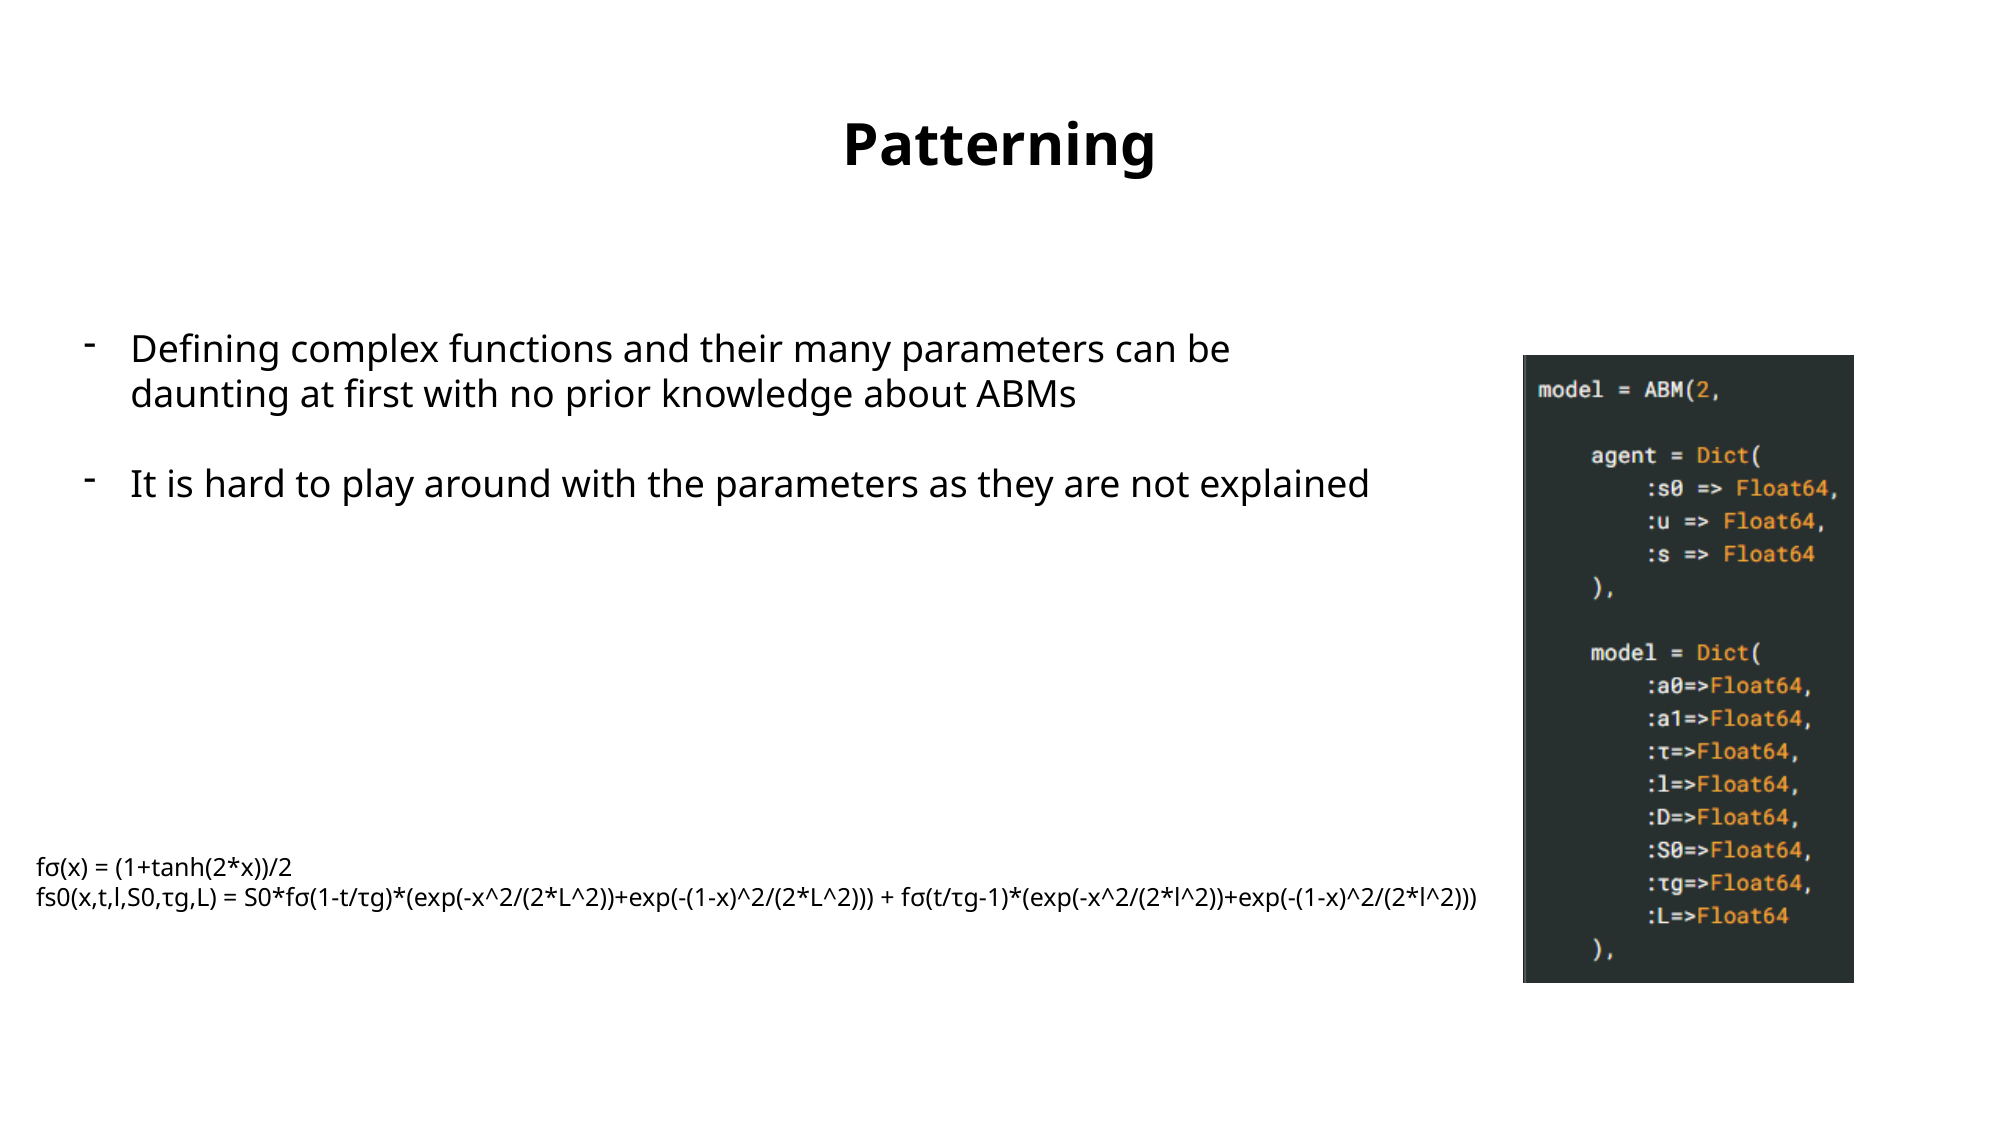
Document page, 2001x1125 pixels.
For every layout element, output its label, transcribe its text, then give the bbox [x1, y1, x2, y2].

picture [1522, 355, 1854, 983]
text_box Defining complex functions and their many parameters can be daunting at first with no prior knowledge about ABMs It is hard to play around with the parameters as they are not explained [68, 318, 1401, 513]
text_box Patterning [828, 99, 1172, 185]
text_box fσ(x) = (1+tanh(2*x))/2 fs0(x,t,l,S0,τg,L) = S0*fσ(1-t/τg)*(exp(-x^2/(2*L^2))+exp(-(1-x)^2/(2*L^2))) + fσ(t/τg-1)*(exp(-x^2/(2*l^2))+exp(-(1-x)^2/(2*l^2))) [21, 844, 1493, 919]
